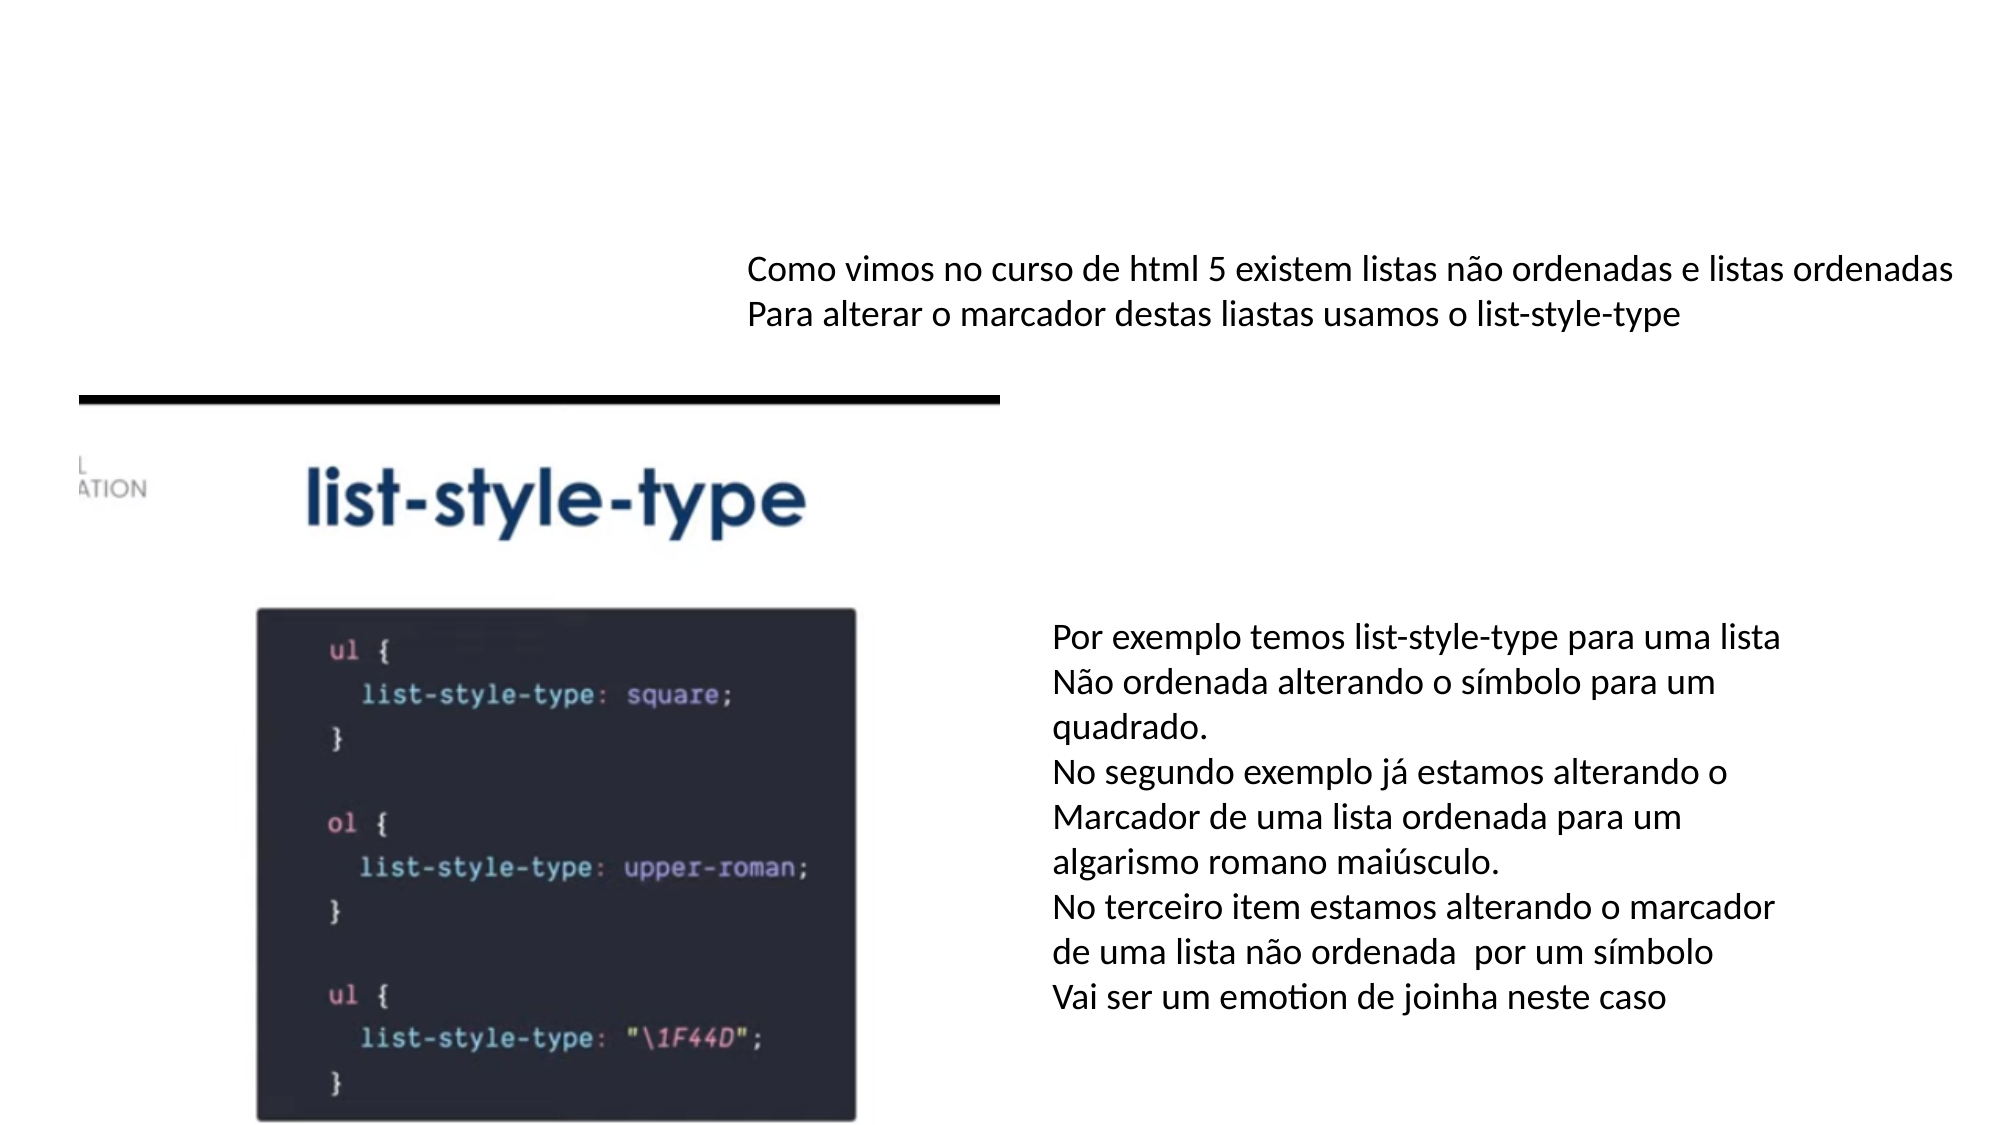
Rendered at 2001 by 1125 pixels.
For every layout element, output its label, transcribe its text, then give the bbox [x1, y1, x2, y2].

text_box Como vimos no curso de html 5 existem listas não ordenadas e listas ordenadas Para alterar o marcador destas liastas usamos o list-style-type [732, 237, 1971, 342]
picture [79, 395, 1000, 1125]
text_box Por exemplo temos list-style-type para uma lista Não ordenada alterando o símbolo para um quadrado. No segundo exemplo já estamos alterando o Marcador de uma lista ordenada para um algarismo romano maiúsculo. No terceiro item estamos alterando o marcador de uma lista não ordenada por um símbolo Vai ser um emotion de joinha neste caso [1037, 604, 1803, 1025]
